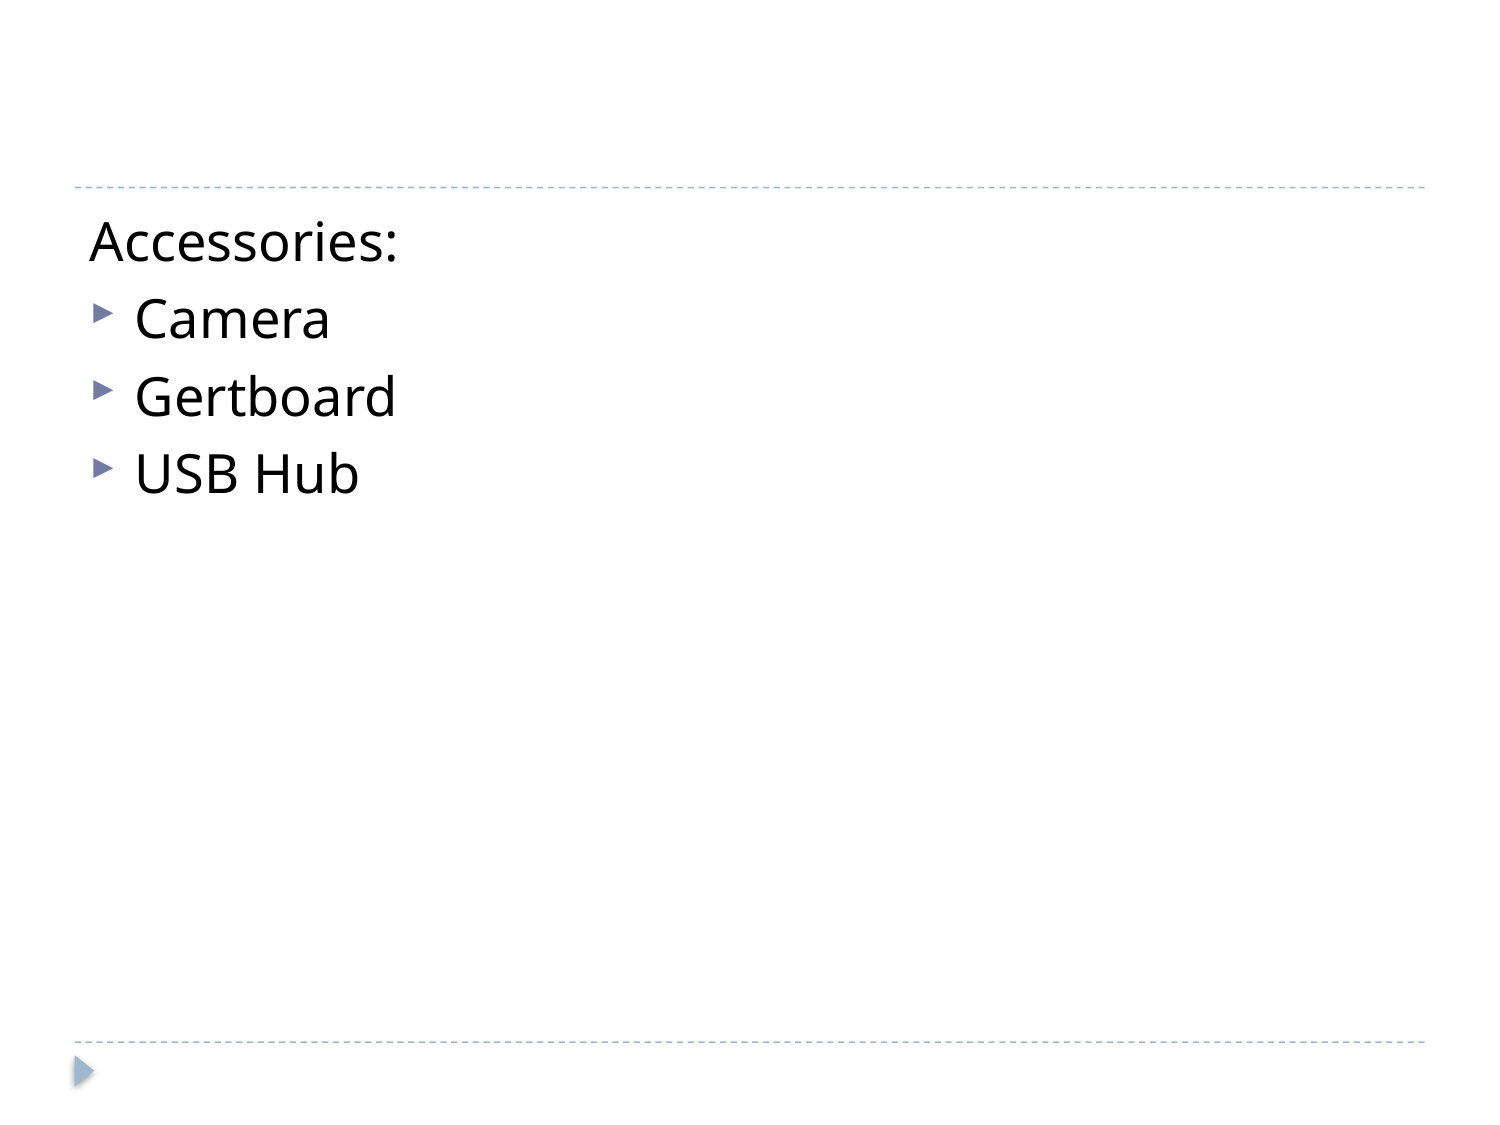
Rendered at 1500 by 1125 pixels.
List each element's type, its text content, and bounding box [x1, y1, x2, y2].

list Accessories: Camera Gertboard USB Hub [75, 200, 1425, 1010]
